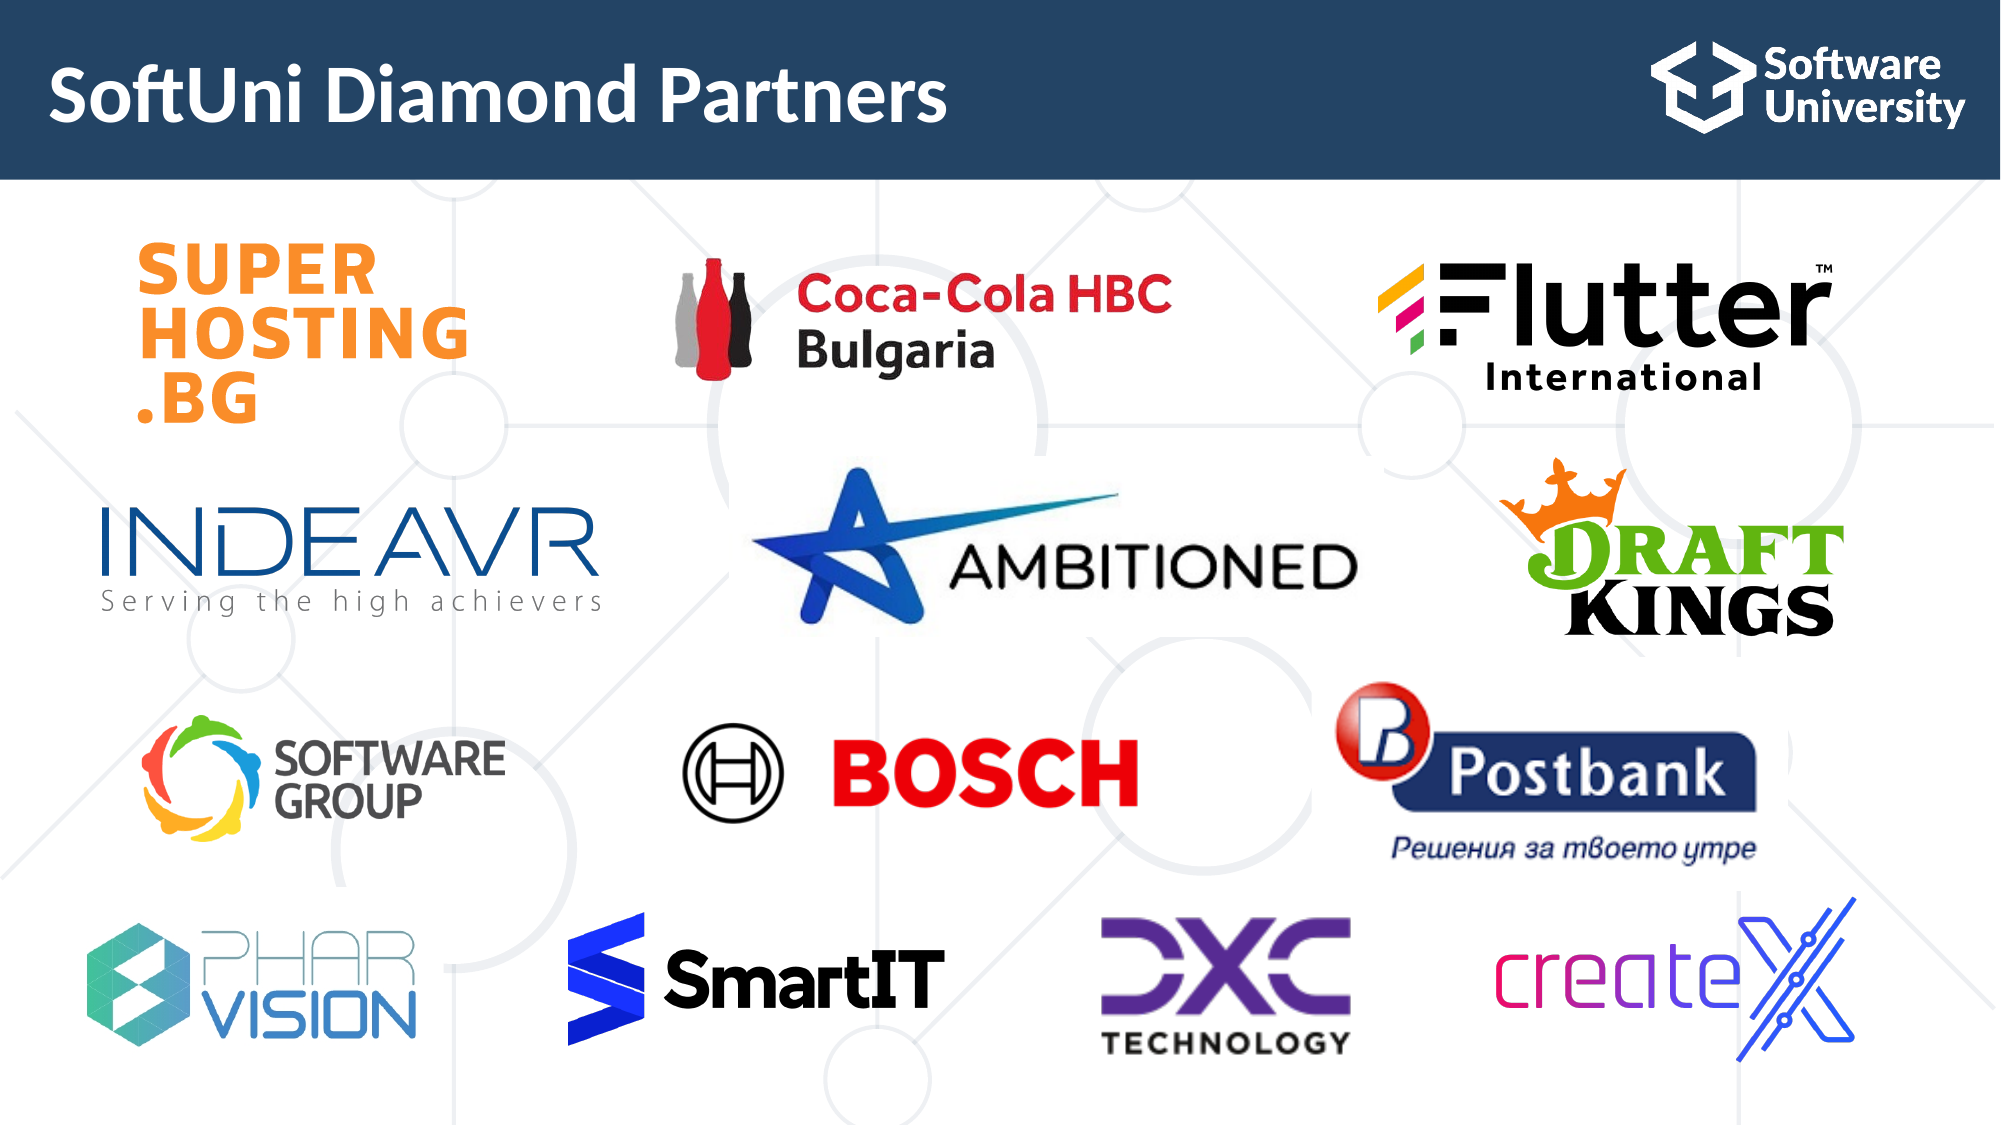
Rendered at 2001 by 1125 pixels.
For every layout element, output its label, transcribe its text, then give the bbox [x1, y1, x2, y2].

picture [60, 886, 444, 1065]
picture [129, 232, 474, 434]
picture [98, 682, 546, 877]
picture [657, 227, 1187, 409]
picture [1060, 233, 1871, 1097]
title SoftUni Diamond Partners [31, 16, 1625, 162]
picture [1492, 894, 1860, 1065]
picture [1651, 41, 1966, 134]
picture [657, 697, 1160, 858]
picture [729, 455, 1384, 637]
picture [545, 905, 980, 1056]
picture [98, 505, 602, 620]
